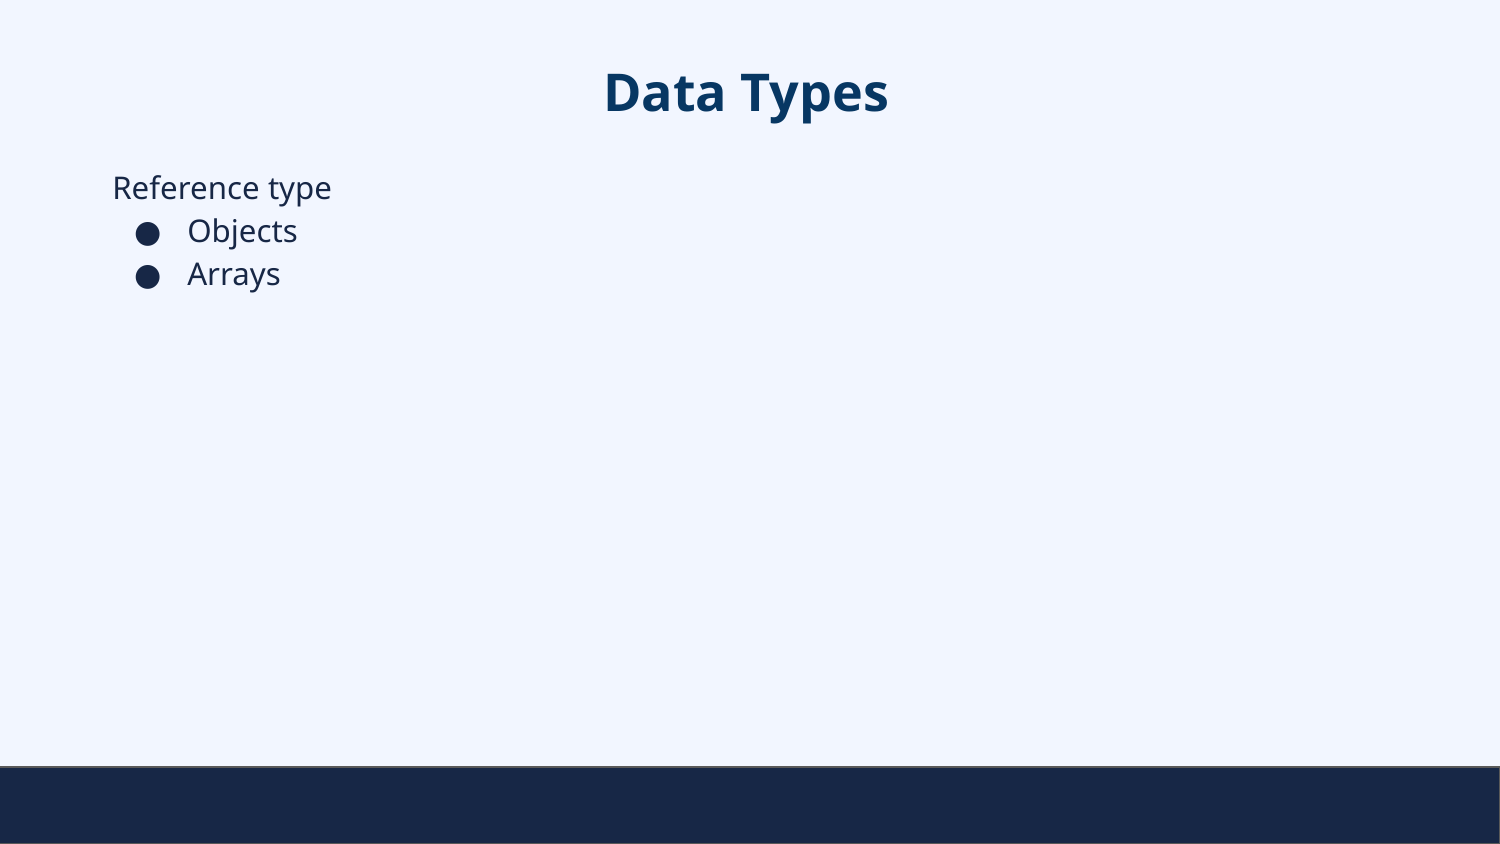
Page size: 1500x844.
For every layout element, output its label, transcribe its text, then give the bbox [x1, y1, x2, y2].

text_box [0, 767, 1500, 844]
title Data Types [29, 35, 1462, 148]
text_box Reference type Objects Arrays [97, 147, 1397, 711]
